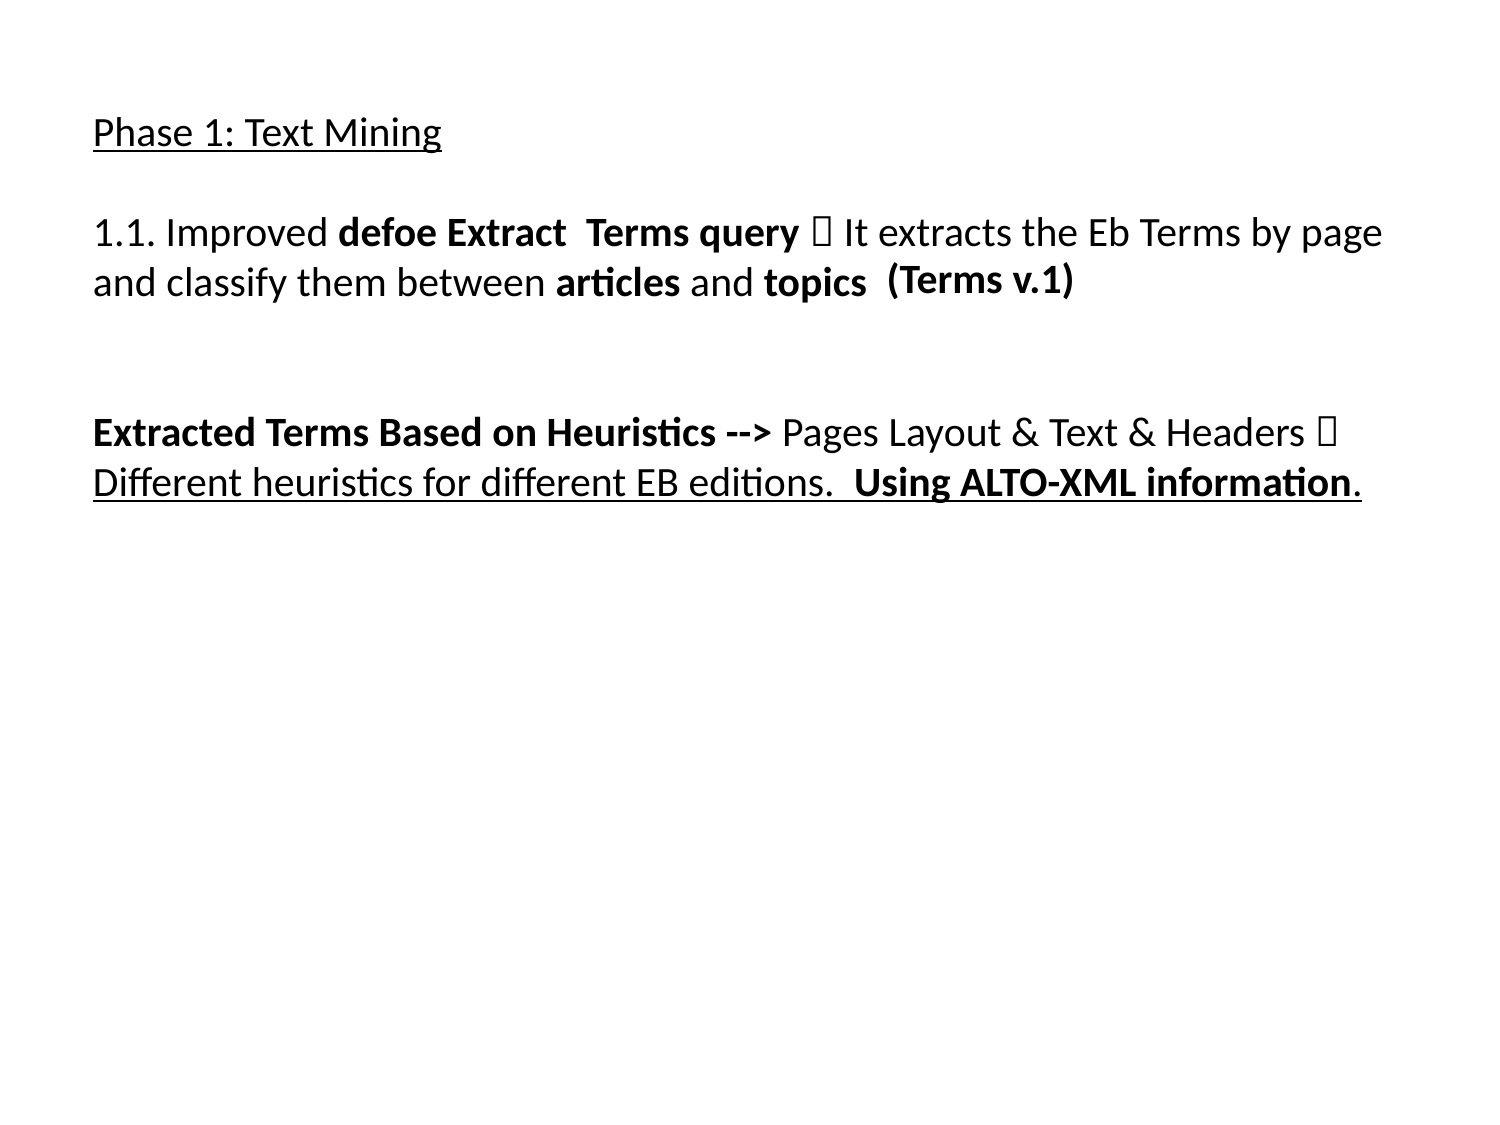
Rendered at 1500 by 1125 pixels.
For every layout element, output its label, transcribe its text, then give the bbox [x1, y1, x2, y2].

text_box (Terms v.1) [871, 244, 1090, 310]
text_box Phase 1: Text Mining 1.1. Improved defoe Extract Terms query  It extracts the Eb Terms by page and classify them between articles and topics Extracted Terms Based on Heuristics --> Pages Layout & Text & Headers  Different heuristics for different EB editions. Using ALTO-XML information. [78, 97, 1422, 663]
